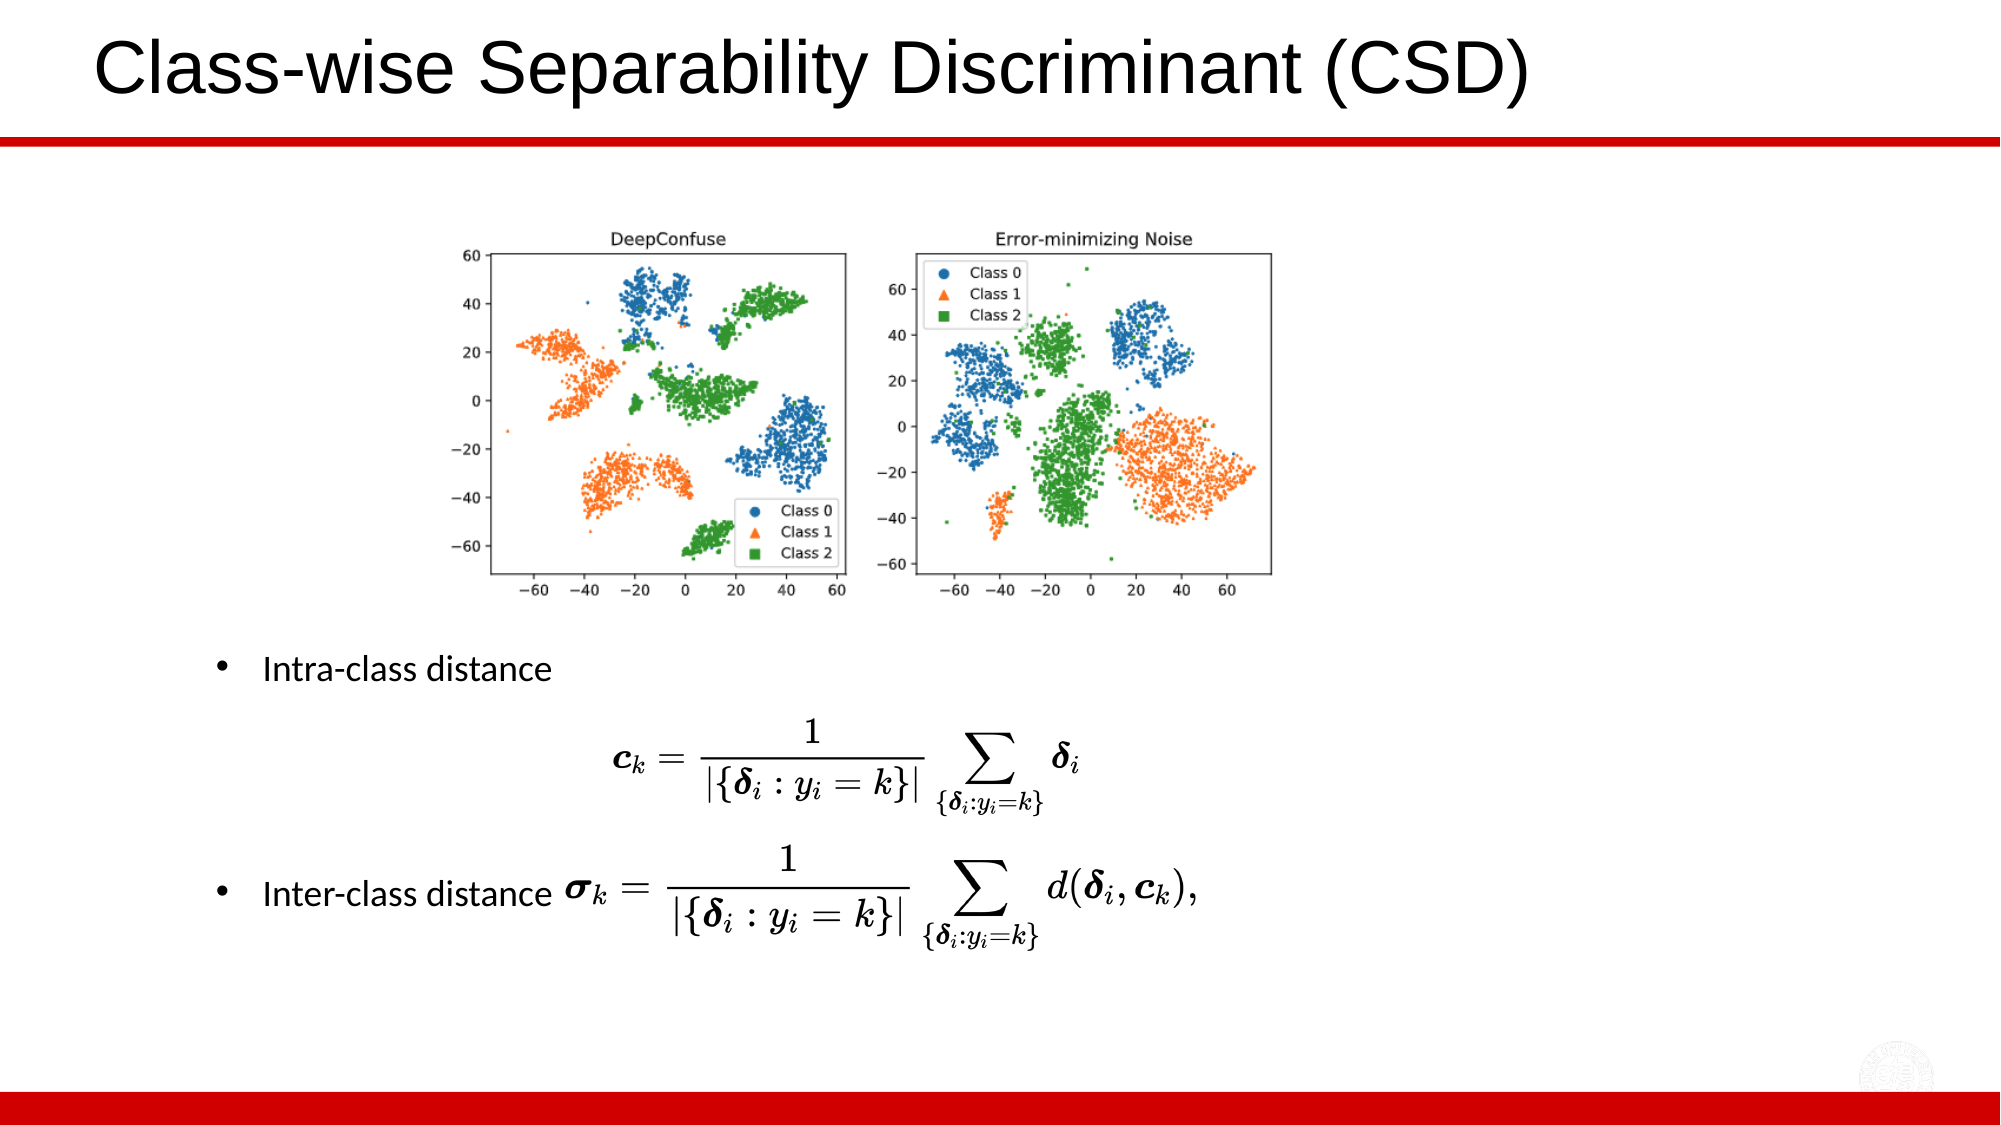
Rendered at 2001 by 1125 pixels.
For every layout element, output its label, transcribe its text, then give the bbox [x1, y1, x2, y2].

picture [564, 844, 1198, 955]
text_box Intra-class distance Inter-class distance [201, 231, 568, 921]
title Class-wise Separability Discriminant (CSD) [78, 21, 1792, 116]
picture [612, 718, 1081, 820]
picture [448, 212, 1284, 611]
